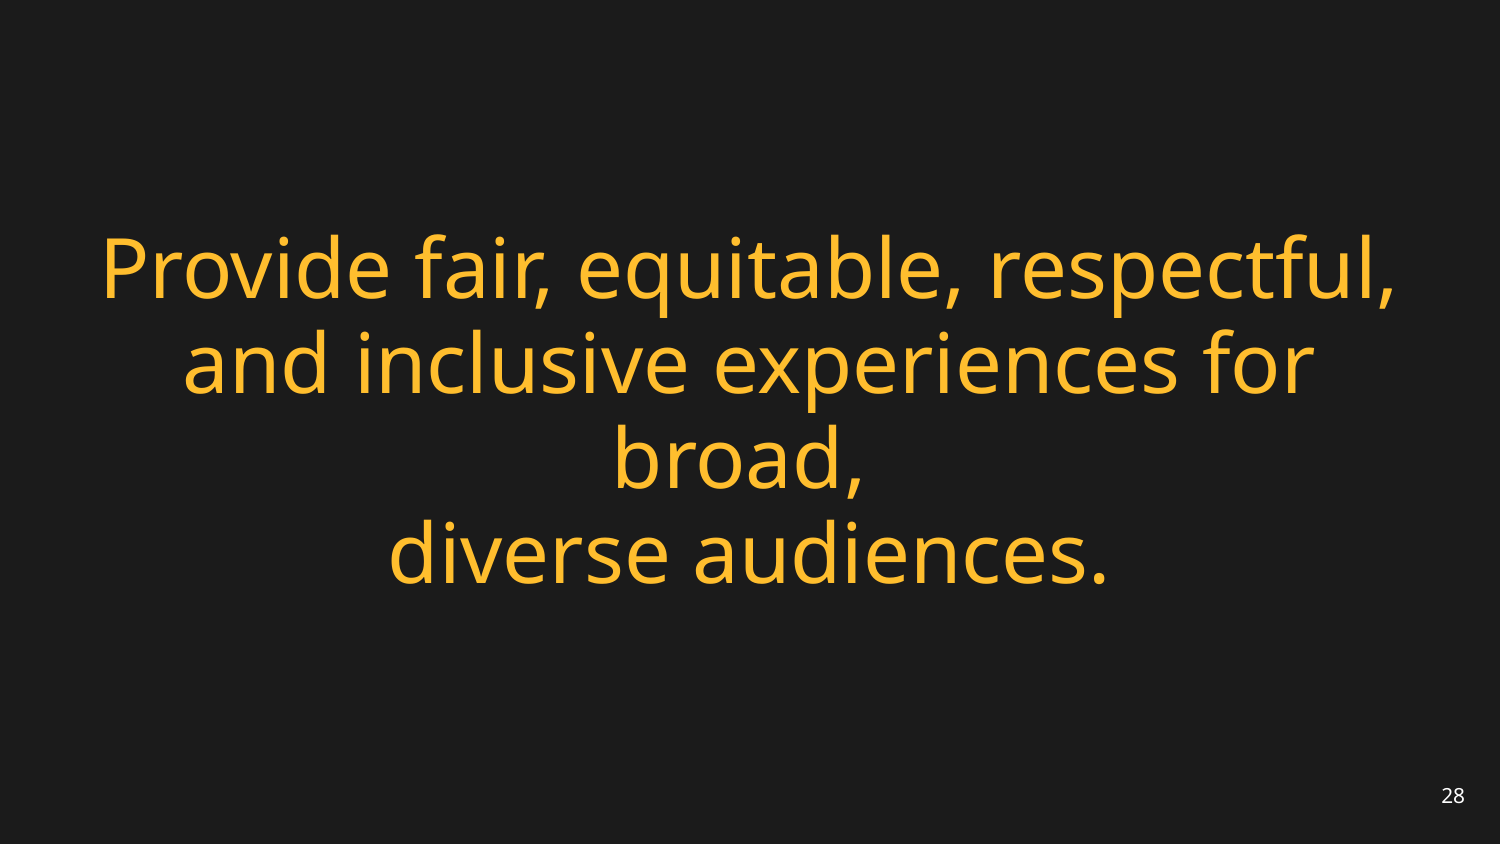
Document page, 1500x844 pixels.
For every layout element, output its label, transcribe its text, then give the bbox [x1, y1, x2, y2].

slide_number 28 [1389, 764, 1480, 830]
title Provide fair, equitable, respectful, and inclusive experiences for broad, diverse audiences. [51, 72, 1449, 753]
